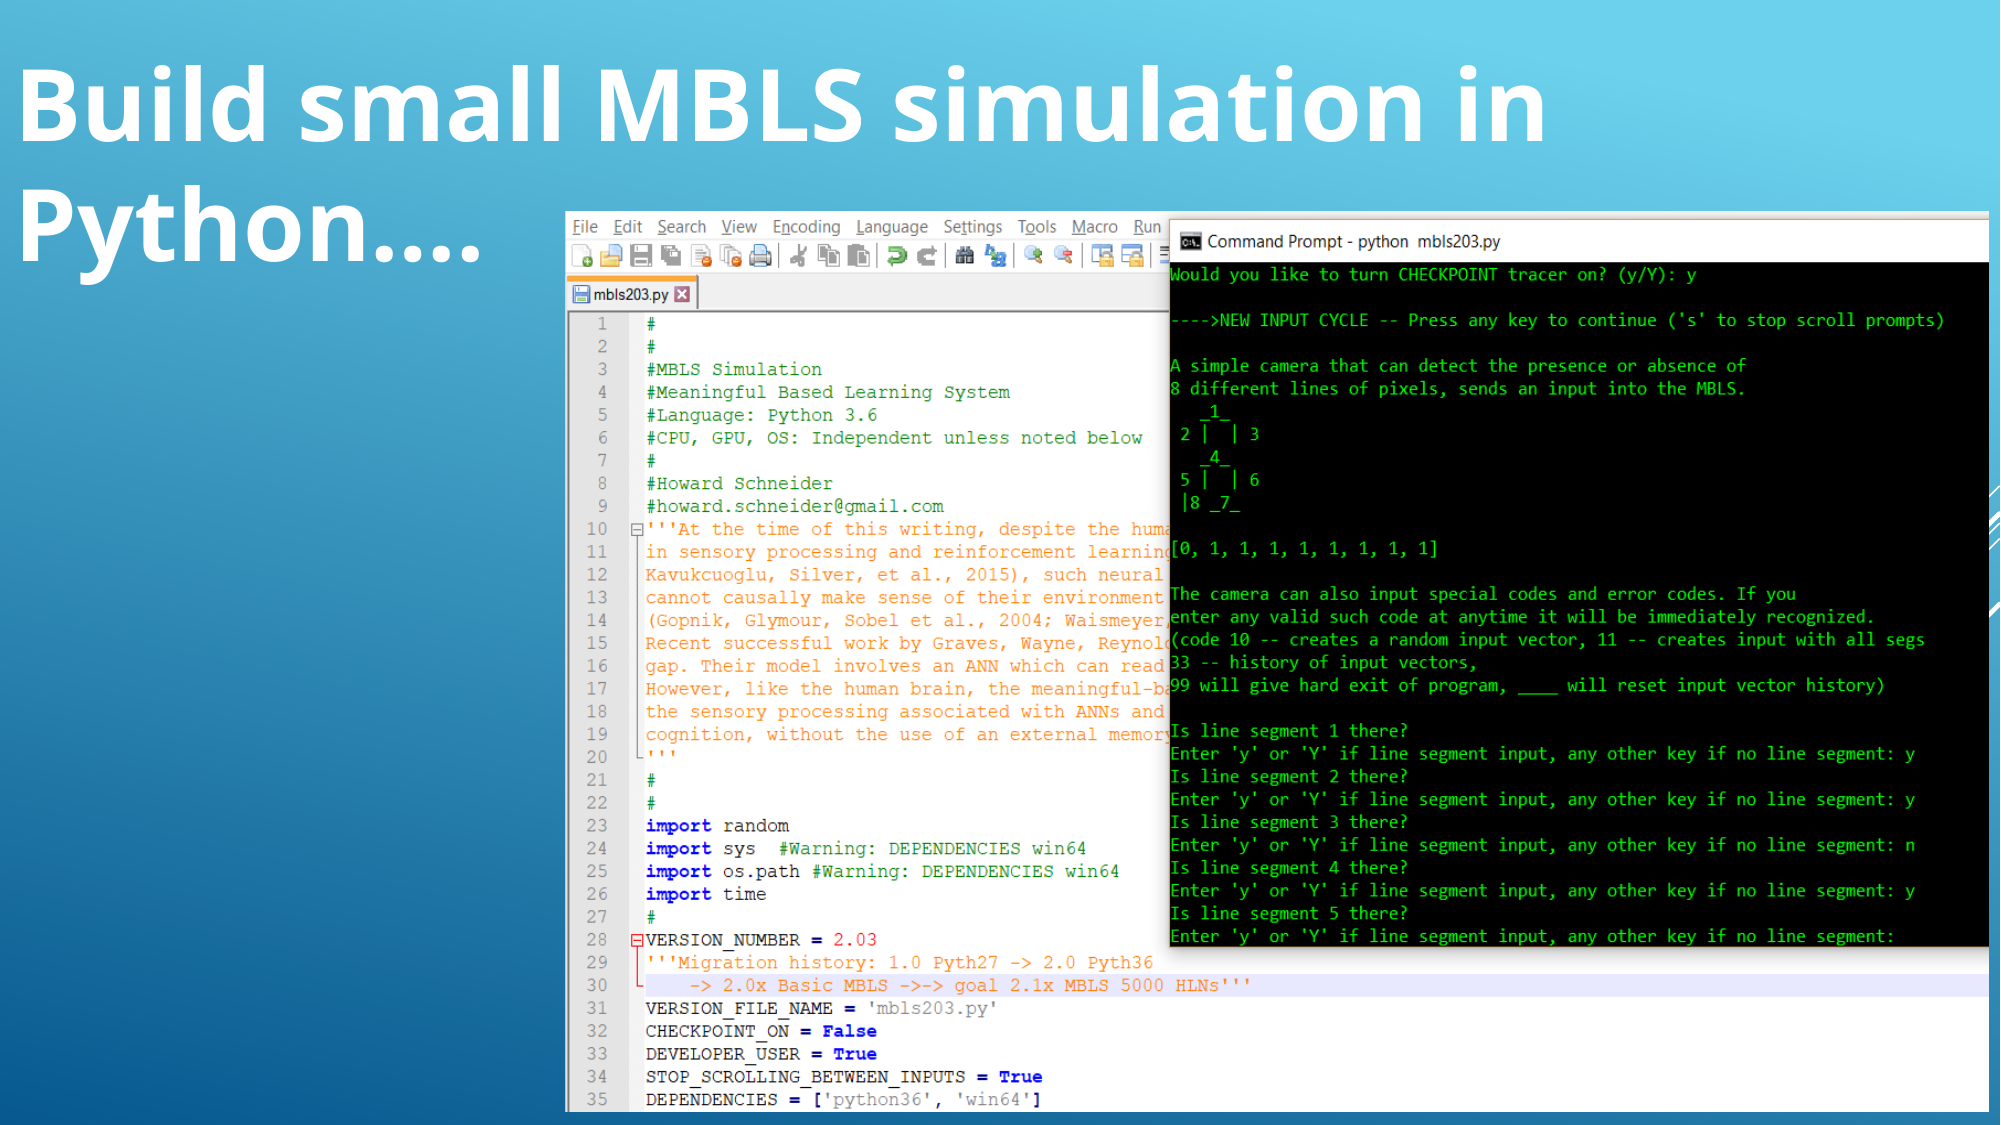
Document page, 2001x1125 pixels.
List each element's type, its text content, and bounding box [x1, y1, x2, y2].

picture [564, 210, 1990, 1112]
text_box Build small MBLS simulation in Python…. [0, 34, 2000, 289]
